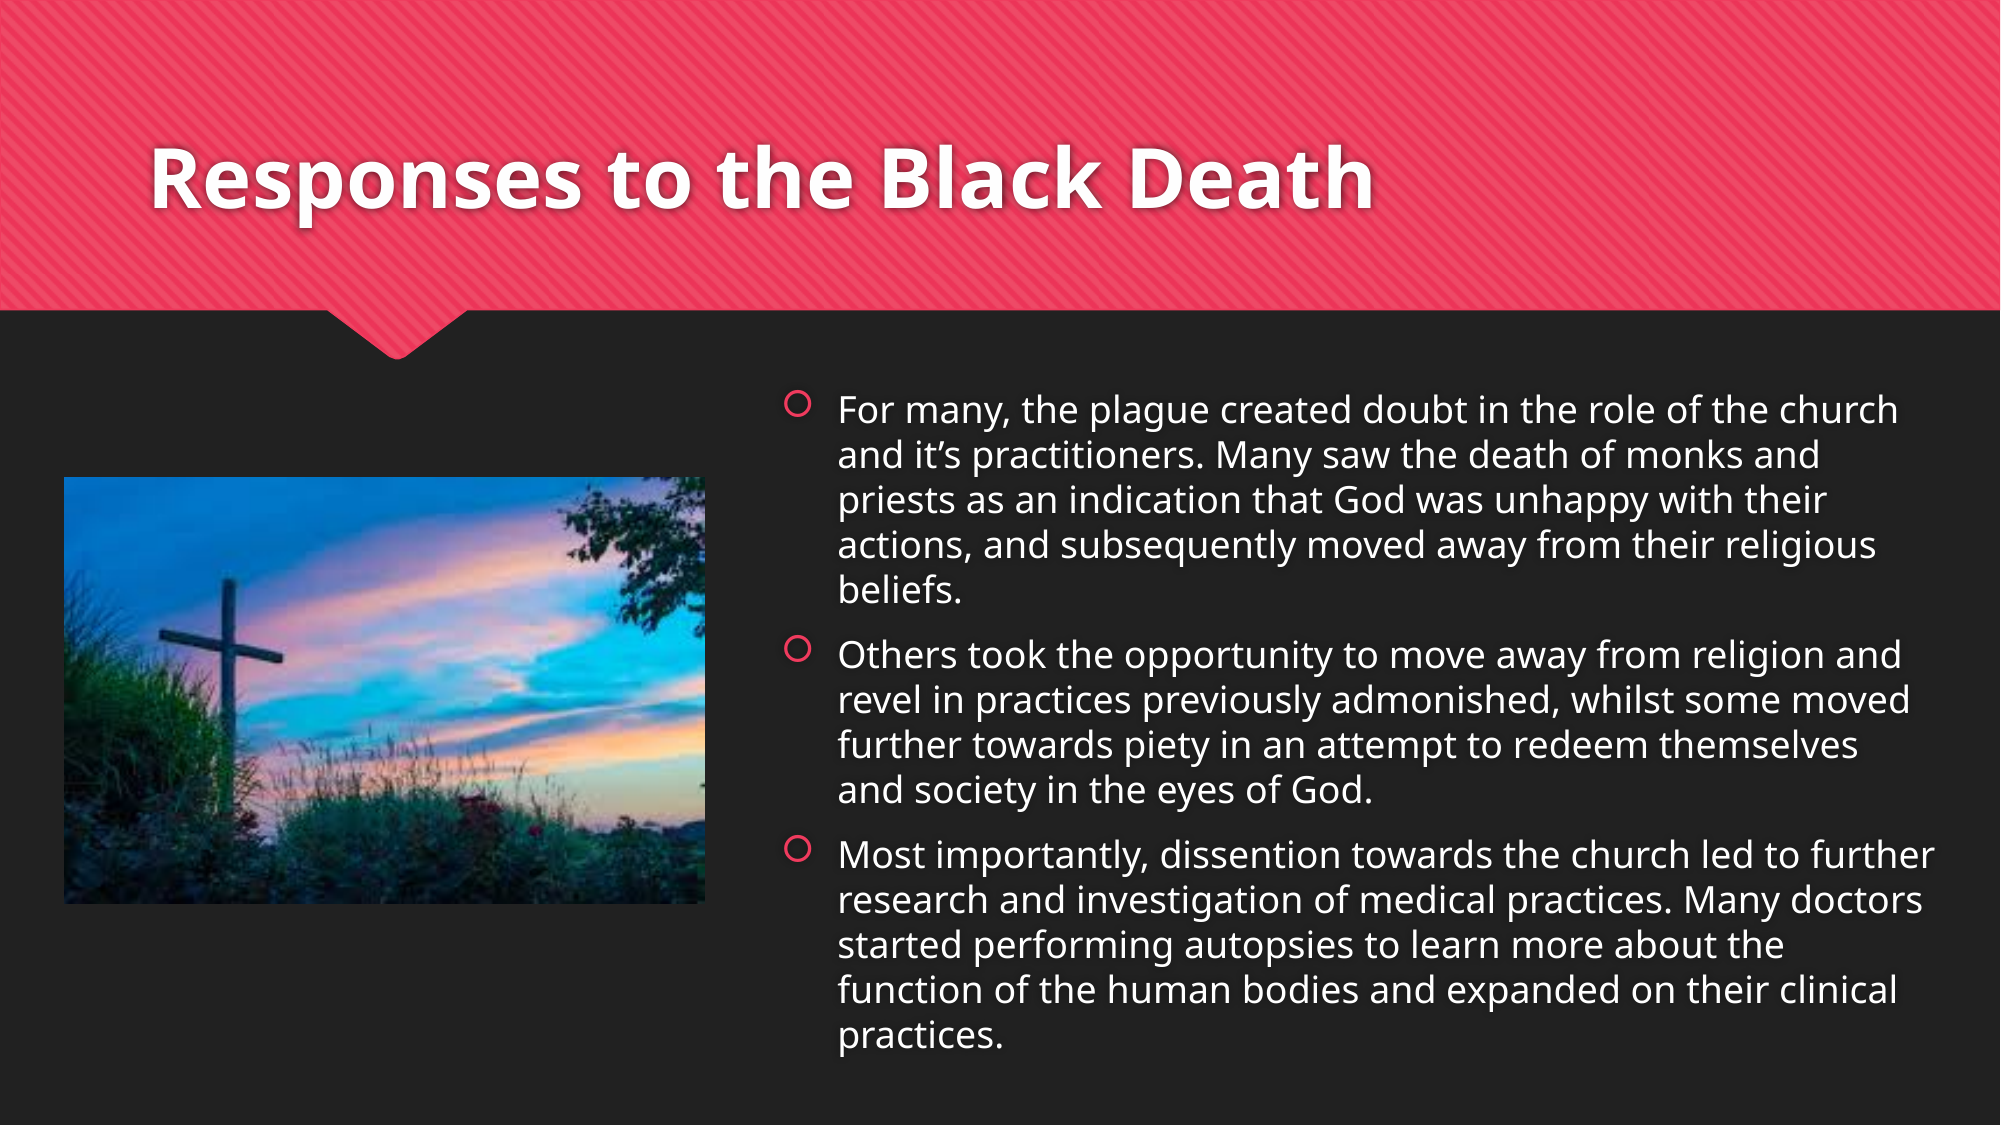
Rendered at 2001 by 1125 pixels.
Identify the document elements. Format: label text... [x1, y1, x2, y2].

list For many, the plague created doubt in the role of the church and it’s practitioners. Many saw the death of monks and priests as an indication that God was unhappy with their actions, and subsequently moved away from their religious beliefs. Others took the opportunity to move away from religion and revel in practices previously admonished, whilst some moved further towards piety in an attempt to redeem themselves and society in the eyes of God. Most importantly, dissention towards the church led to further research and investigation of medical practices. Many doctors started performing autopsies to learn more about the function of the human bodies and expanded on their clinical practices. [766, 364, 1952, 1078]
picture [697, 626, 706, 634]
picture [63, 477, 706, 905]
title Responses to the Black Death [132, 73, 1868, 233]
picture [698, 637, 706, 644]
picture [693, 610, 706, 617]
